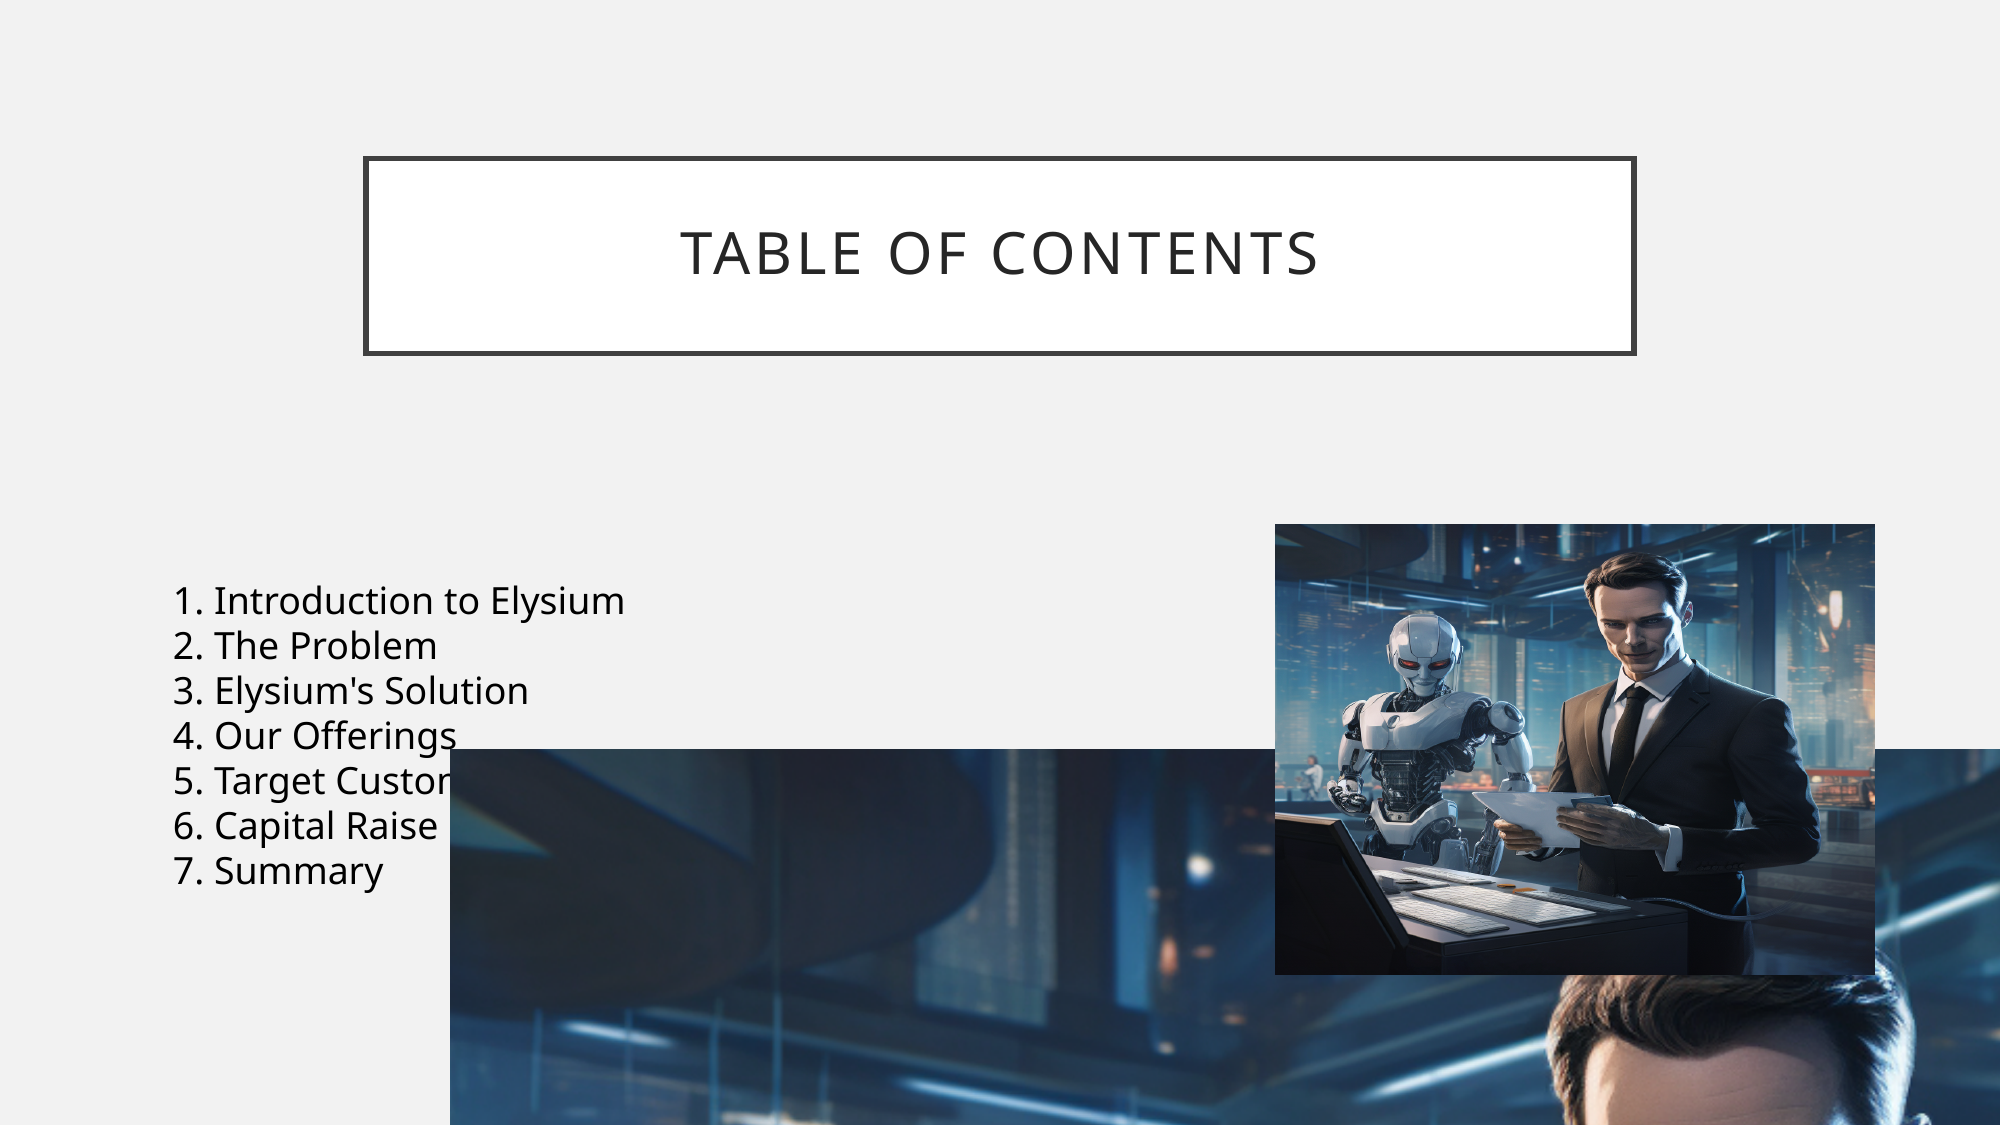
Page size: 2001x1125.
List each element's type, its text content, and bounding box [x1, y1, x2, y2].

text_box 1. Introduction to Elysium 2. The Problem 3. Elysium's Solution 4. Our Offerings 5. Target Customer: Developers 6. Capital Raise 7. Summary [158, 524, 742, 900]
picture [449, 524, 2000, 1125]
title Table of Contents [363, 156, 1637, 356]
